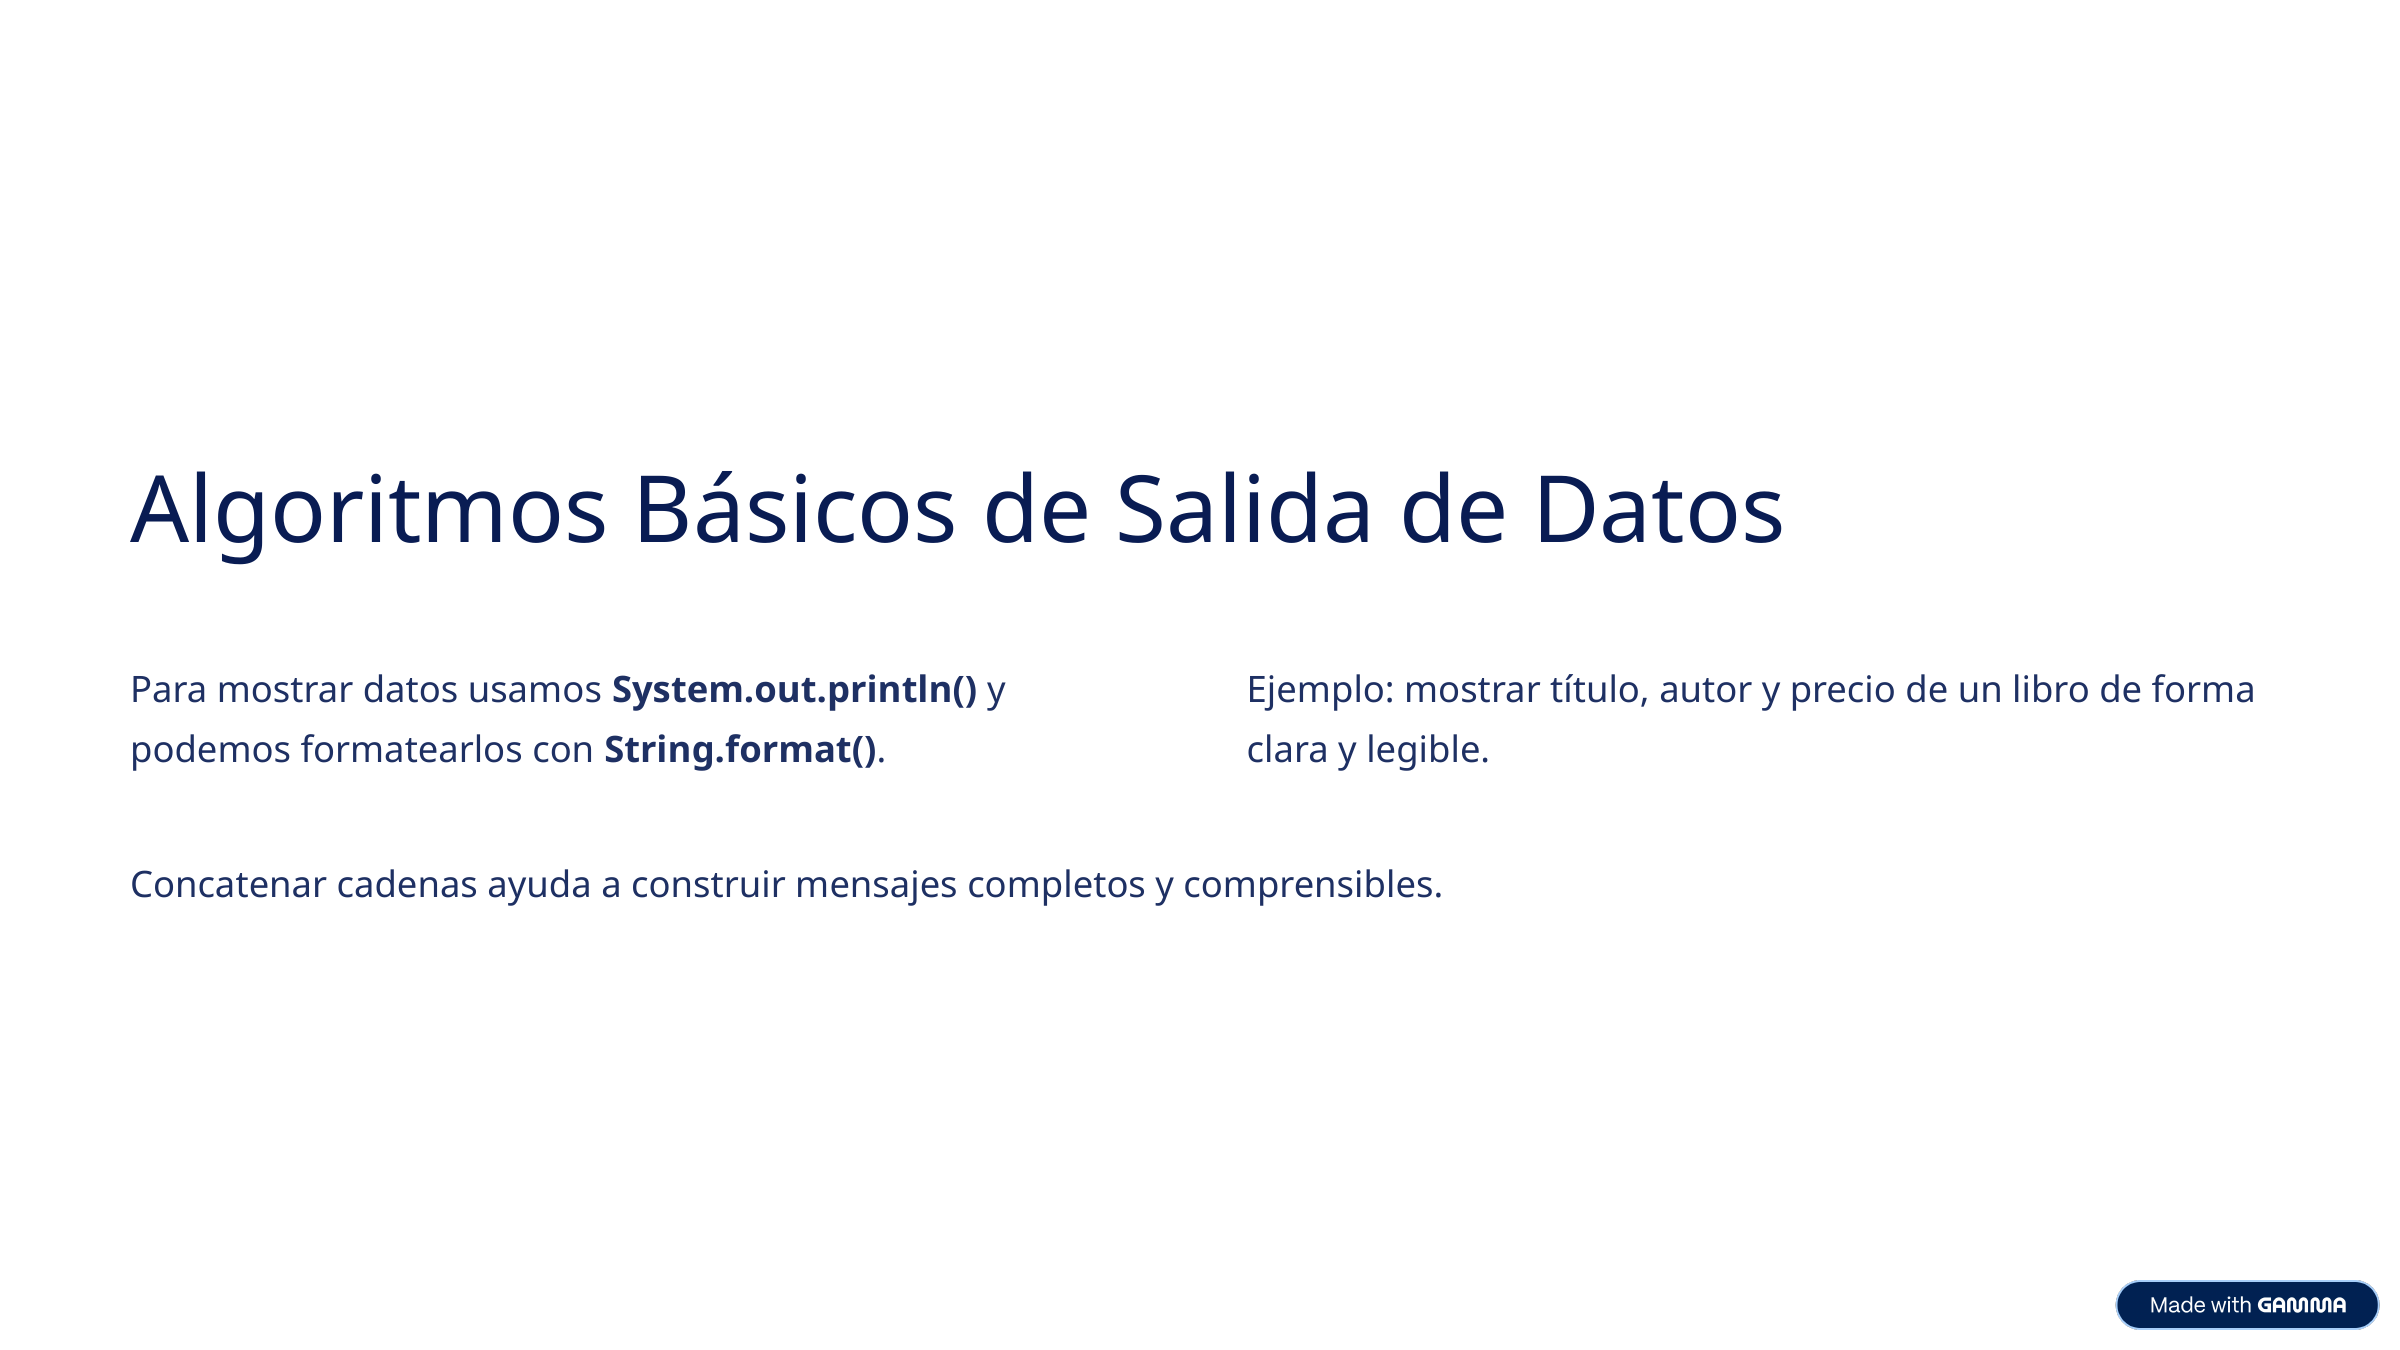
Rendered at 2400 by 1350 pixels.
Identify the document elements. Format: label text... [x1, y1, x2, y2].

picture [2106, 1271, 2389, 1339]
text_box Algoritmos Básicos de Salida de Datos [130, 445, 1792, 562]
text_box Para mostrar datos usamos System.out.println() y podemos formatearlos con String.format(). [130, 650, 1155, 770]
text_box Concatenar cadenas ayuda a construir mensajes completos y comprensibles. [130, 845, 2270, 905]
text_box Ejemplo: mostrar título, autor y precio de un libro de forma clara y legible. [1246, 650, 2271, 770]
